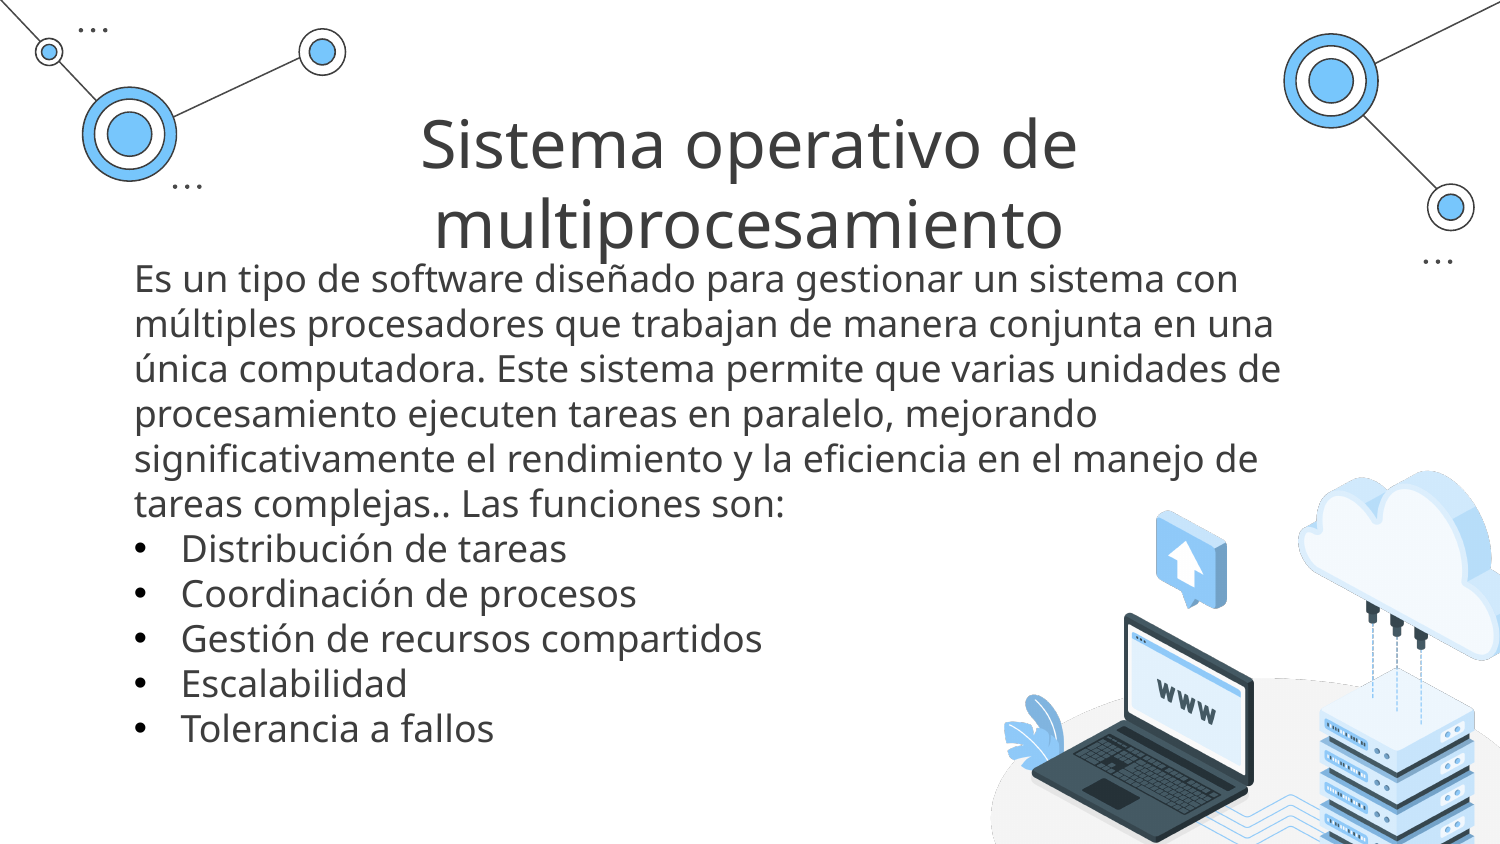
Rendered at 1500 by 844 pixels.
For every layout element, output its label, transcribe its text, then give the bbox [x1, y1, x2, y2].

title Sistema operativo de multiprocesamiento [118, 86, 1382, 181]
text_box Es un tipo de software diseñado para gestionar un sistema con múltiples procesadores que trabajan de manera conjunta en una única computadora. Este sistema permite que varias unidades de procesamiento ejecuten tareas en paralelo, mejorando significativamente el rendimiento y la eficiencia en el manejo de tareas complejas.. Las funciones son: Distribución de tareas Coordinación de procesos Gestión de recursos compartidos Escalabilidad Tolerancia a fallos [118, 239, 1382, 758]
picture [965, 424, 1500, 844]
